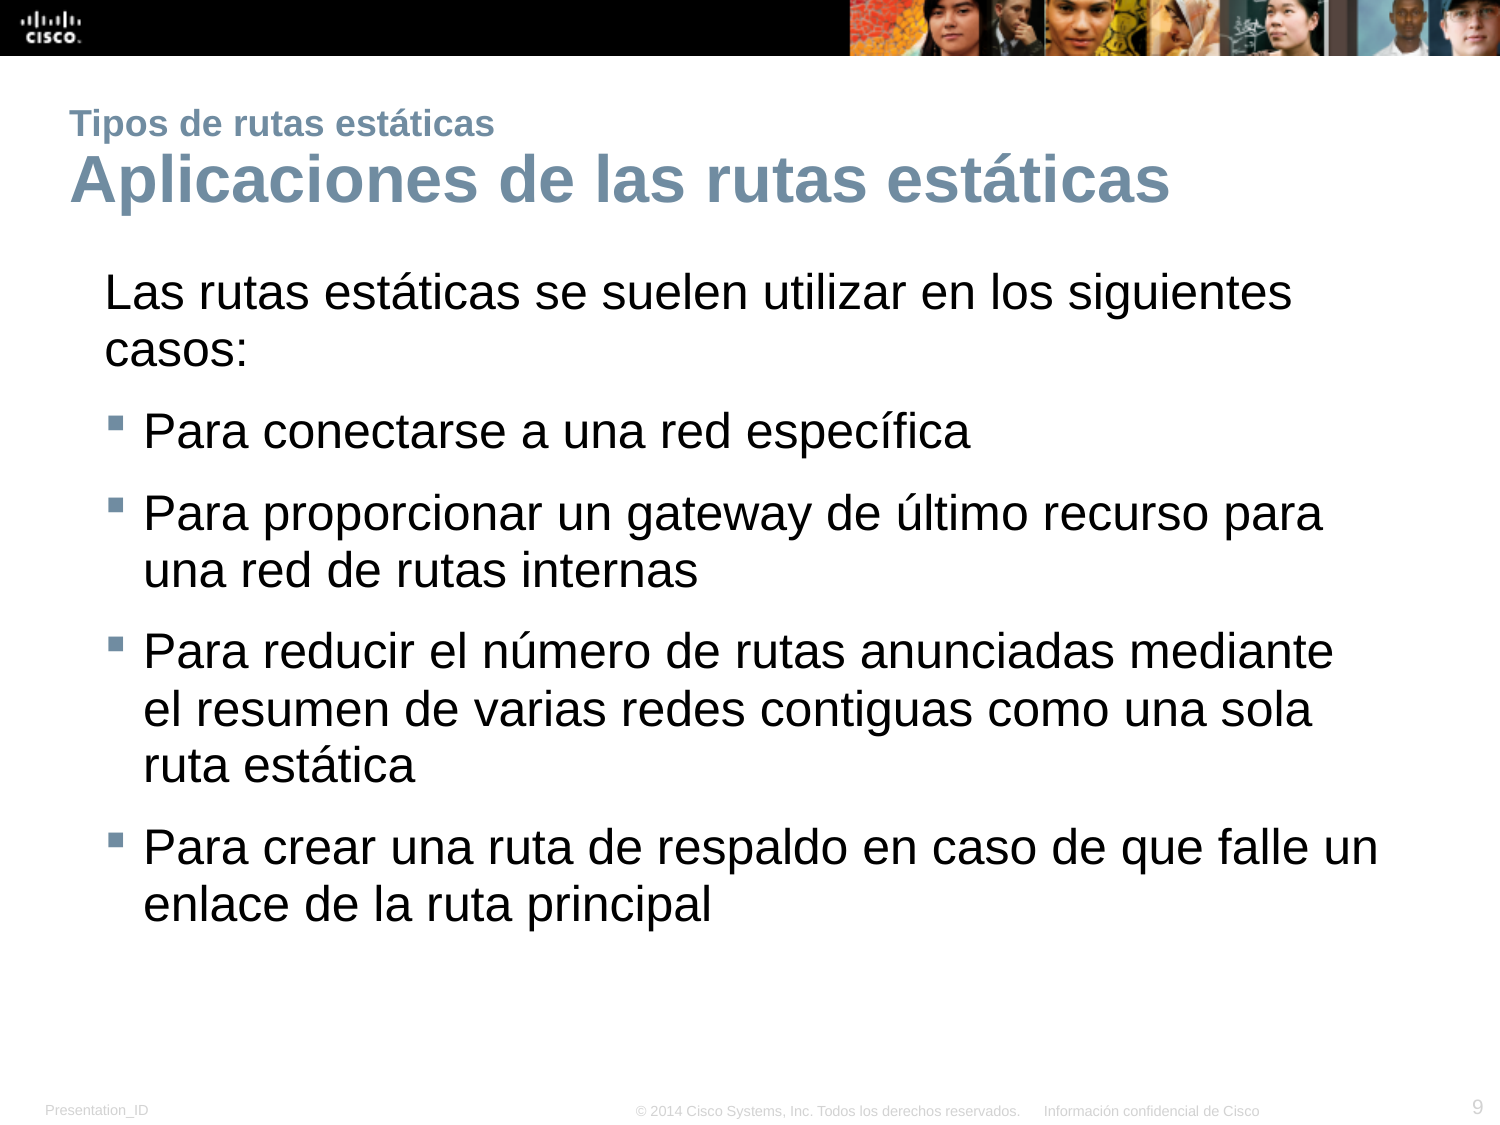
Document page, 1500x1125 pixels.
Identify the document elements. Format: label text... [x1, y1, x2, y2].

picture [0, 0, 1500, 56]
list Las rutas estáticas se suelen utilizar en los siguientes casos: Para conectarse a una red específica Para proporcionar un gateway de último recurso para una red de rutas internas Para reducir el número de rutas anunciadas mediante el resumen de varias redes contiguas como una sola ruta estática Para crear una ruta de respaldo en caso de que falle un enlace de la ruta principal [90, 256, 1394, 977]
title Tipos de rutas estáticas Aplicaciones de las rutas estáticas [55, 80, 1444, 224]
